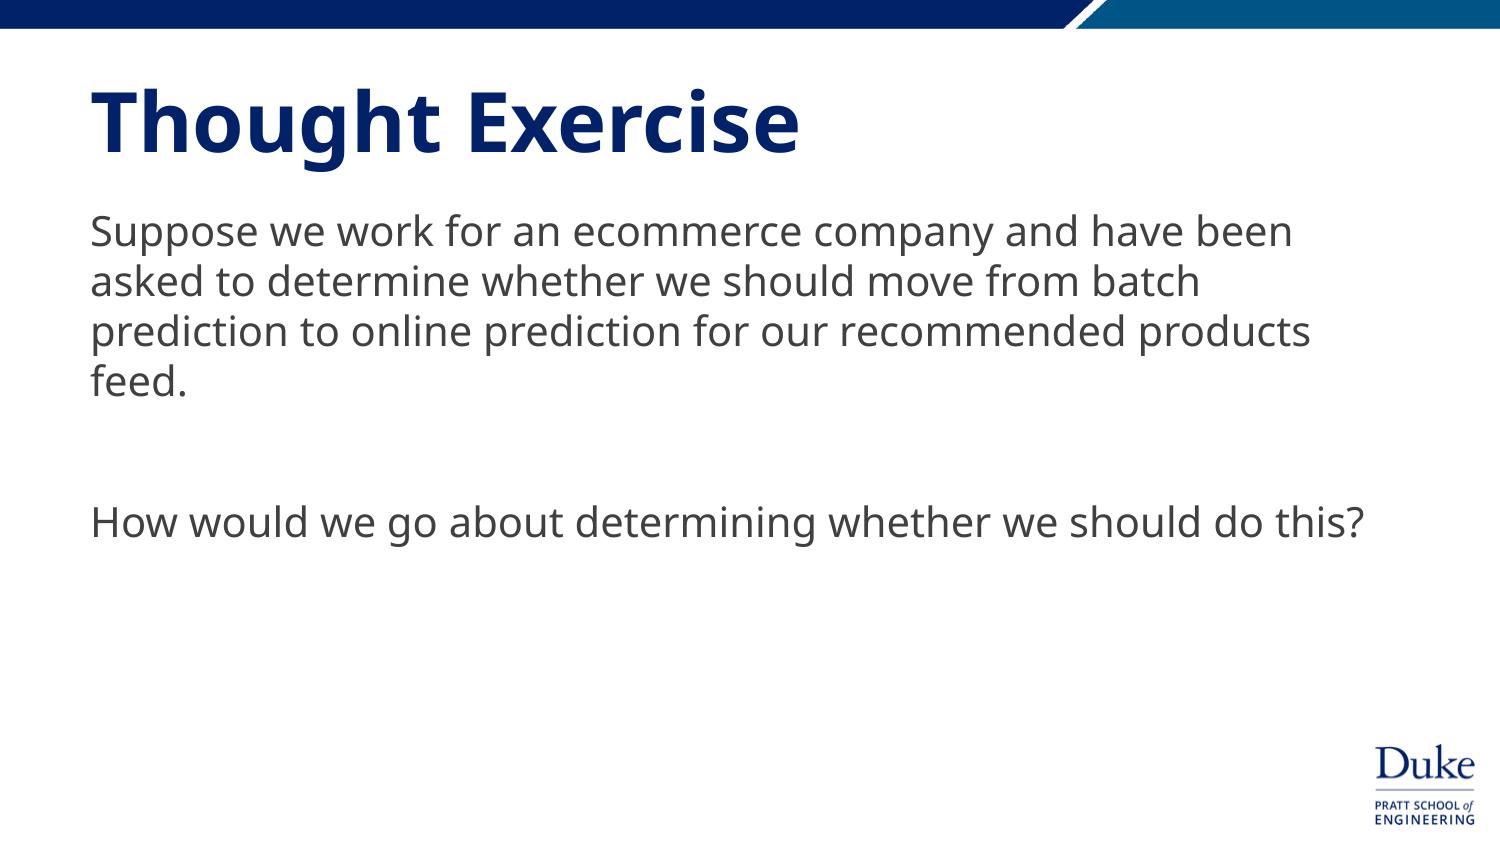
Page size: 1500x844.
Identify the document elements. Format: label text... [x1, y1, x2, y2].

title Thought Exercise [75, 63, 1425, 175]
picture [0, 0, 1500, 844]
list Suppose we work for an ecommerce company and have been asked to determine whether we should move from batch prediction to online prediction for our recommended products feed. How would we go about determining whether we should do this? [75, 196, 1425, 719]
